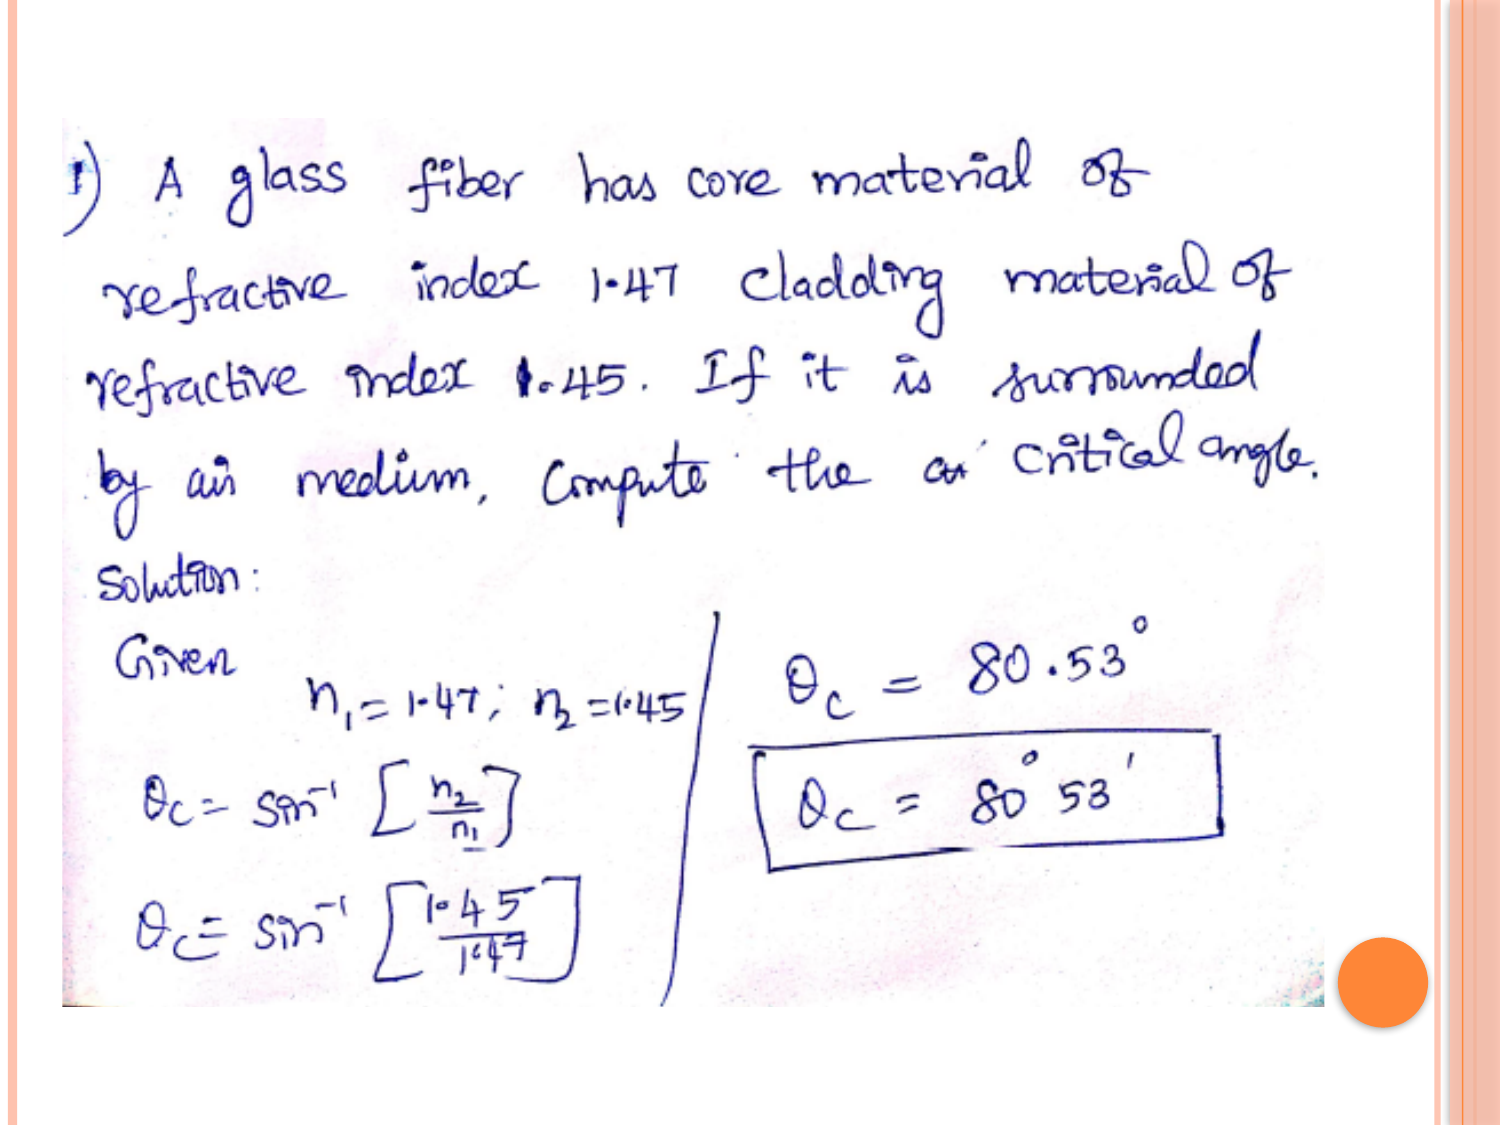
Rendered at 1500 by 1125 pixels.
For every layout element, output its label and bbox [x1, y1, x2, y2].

list [61, 118, 1325, 1007]
